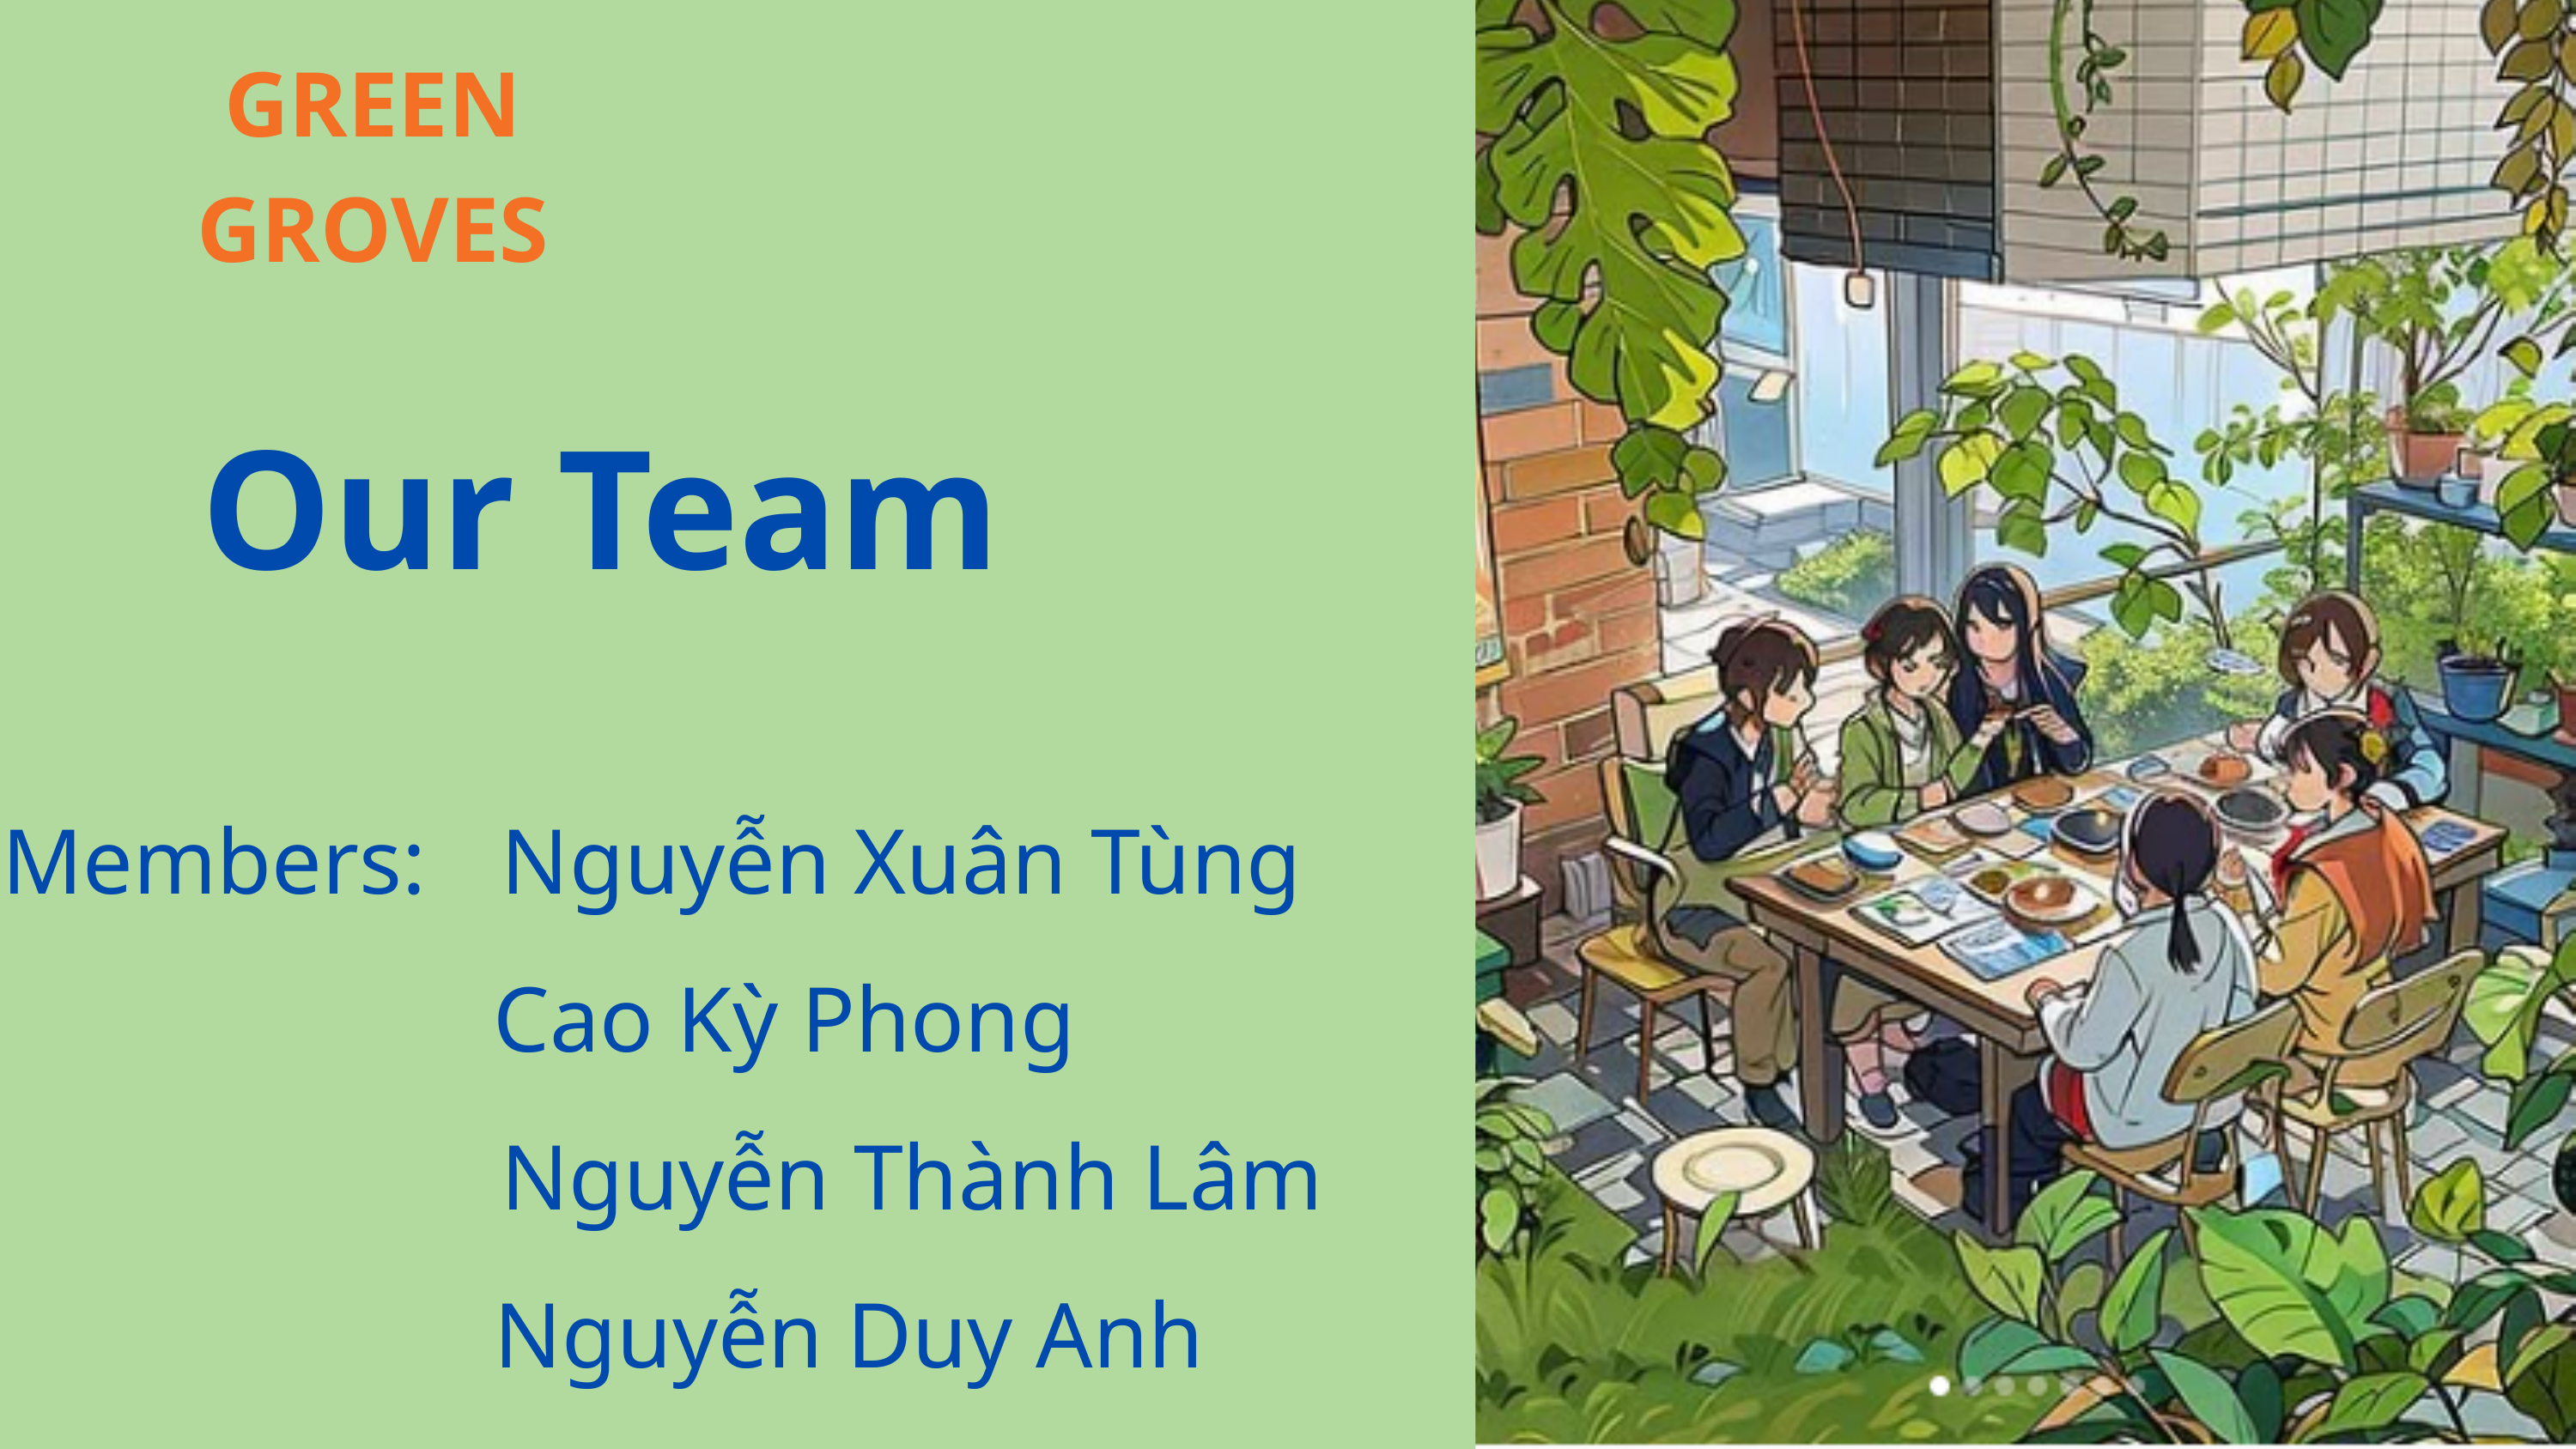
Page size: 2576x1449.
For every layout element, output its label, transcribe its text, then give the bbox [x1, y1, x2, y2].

text_box Cao Kỳ Phong [450, 944, 1119, 1070]
text_box Our Team [195, 372, 1006, 603]
text_box Nguyễn Thành Lâm [424, 1102, 1400, 1228]
text_box [1475, 0, 2576, 1449]
text_box Members: [0, 786, 424, 912]
text_box Nguyễn Duy Anh [428, 1260, 1271, 1386]
text_box GREEN GROVES [144, 29, 601, 280]
text_box Nguyễn Xuân Tùng [424, 786, 1380, 912]
